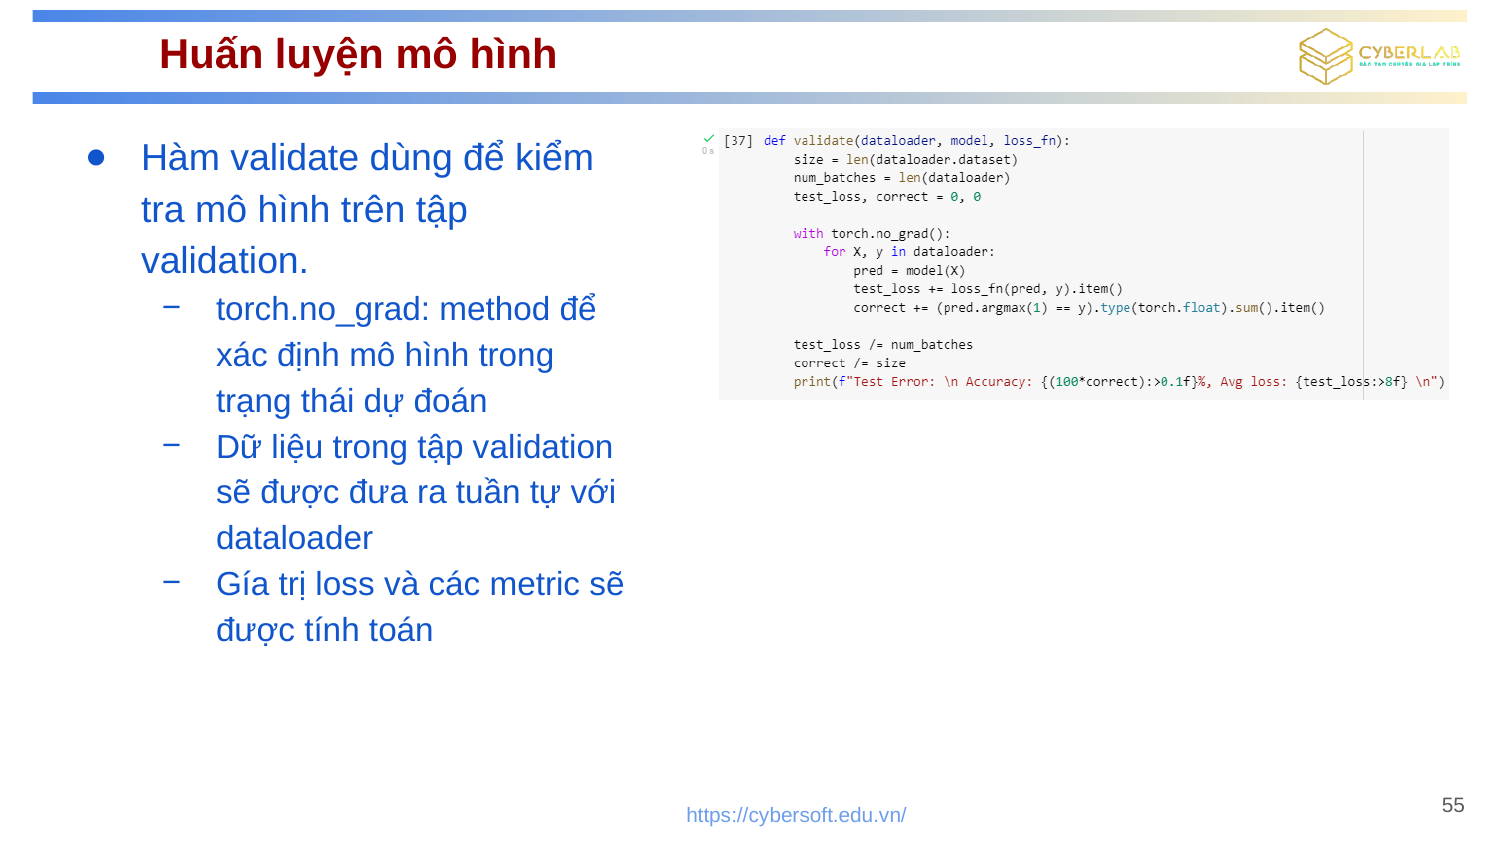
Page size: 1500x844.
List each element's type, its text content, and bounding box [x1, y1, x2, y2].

list Hàm validate dùng để kiểm tra mô hình trên tập validation. torch.no_grad: method để xác định mô hình trong trạng thái dự đoán Dữ liệu trong tập validation sẽ được đưa ra tuần tự với dataloader Gía trị loss và các metric sẽ được tính toán [51, 111, 649, 762]
title Huấn luyện mô hình [144, 12, 1449, 93]
picture [1449, 28, 1468, 85]
picture [699, 127, 1450, 400]
slide_number 55 [1389, 782, 1480, 830]
